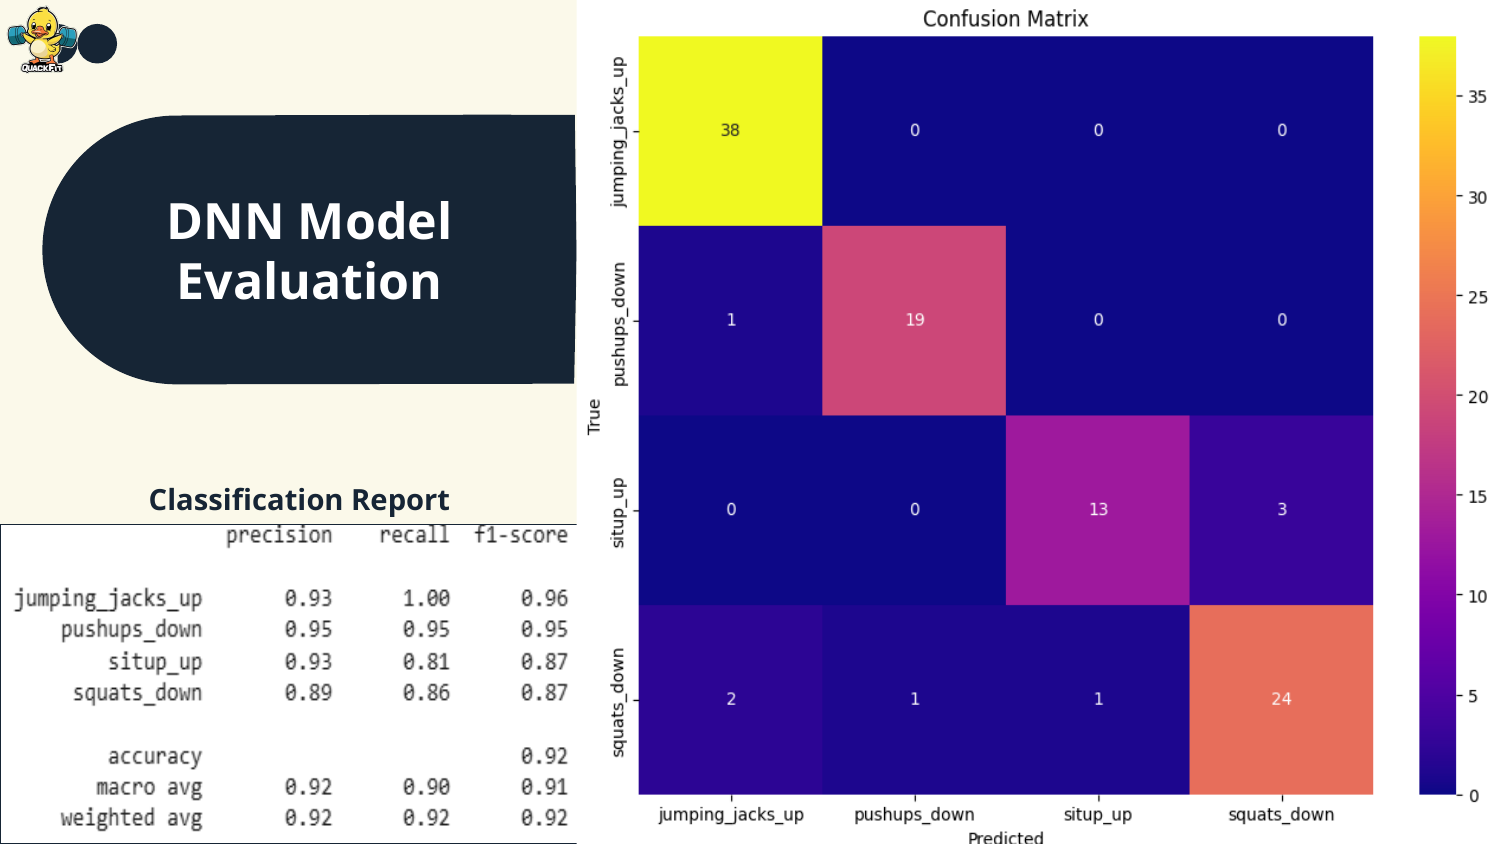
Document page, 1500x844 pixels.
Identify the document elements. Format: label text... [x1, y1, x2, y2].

text_box DNN Model Evaluation [42, 114, 571, 385]
picture [0, 0, 1500, 844]
text_box Classification Report [133, 474, 571, 523]
picture [3, 0, 82, 78]
